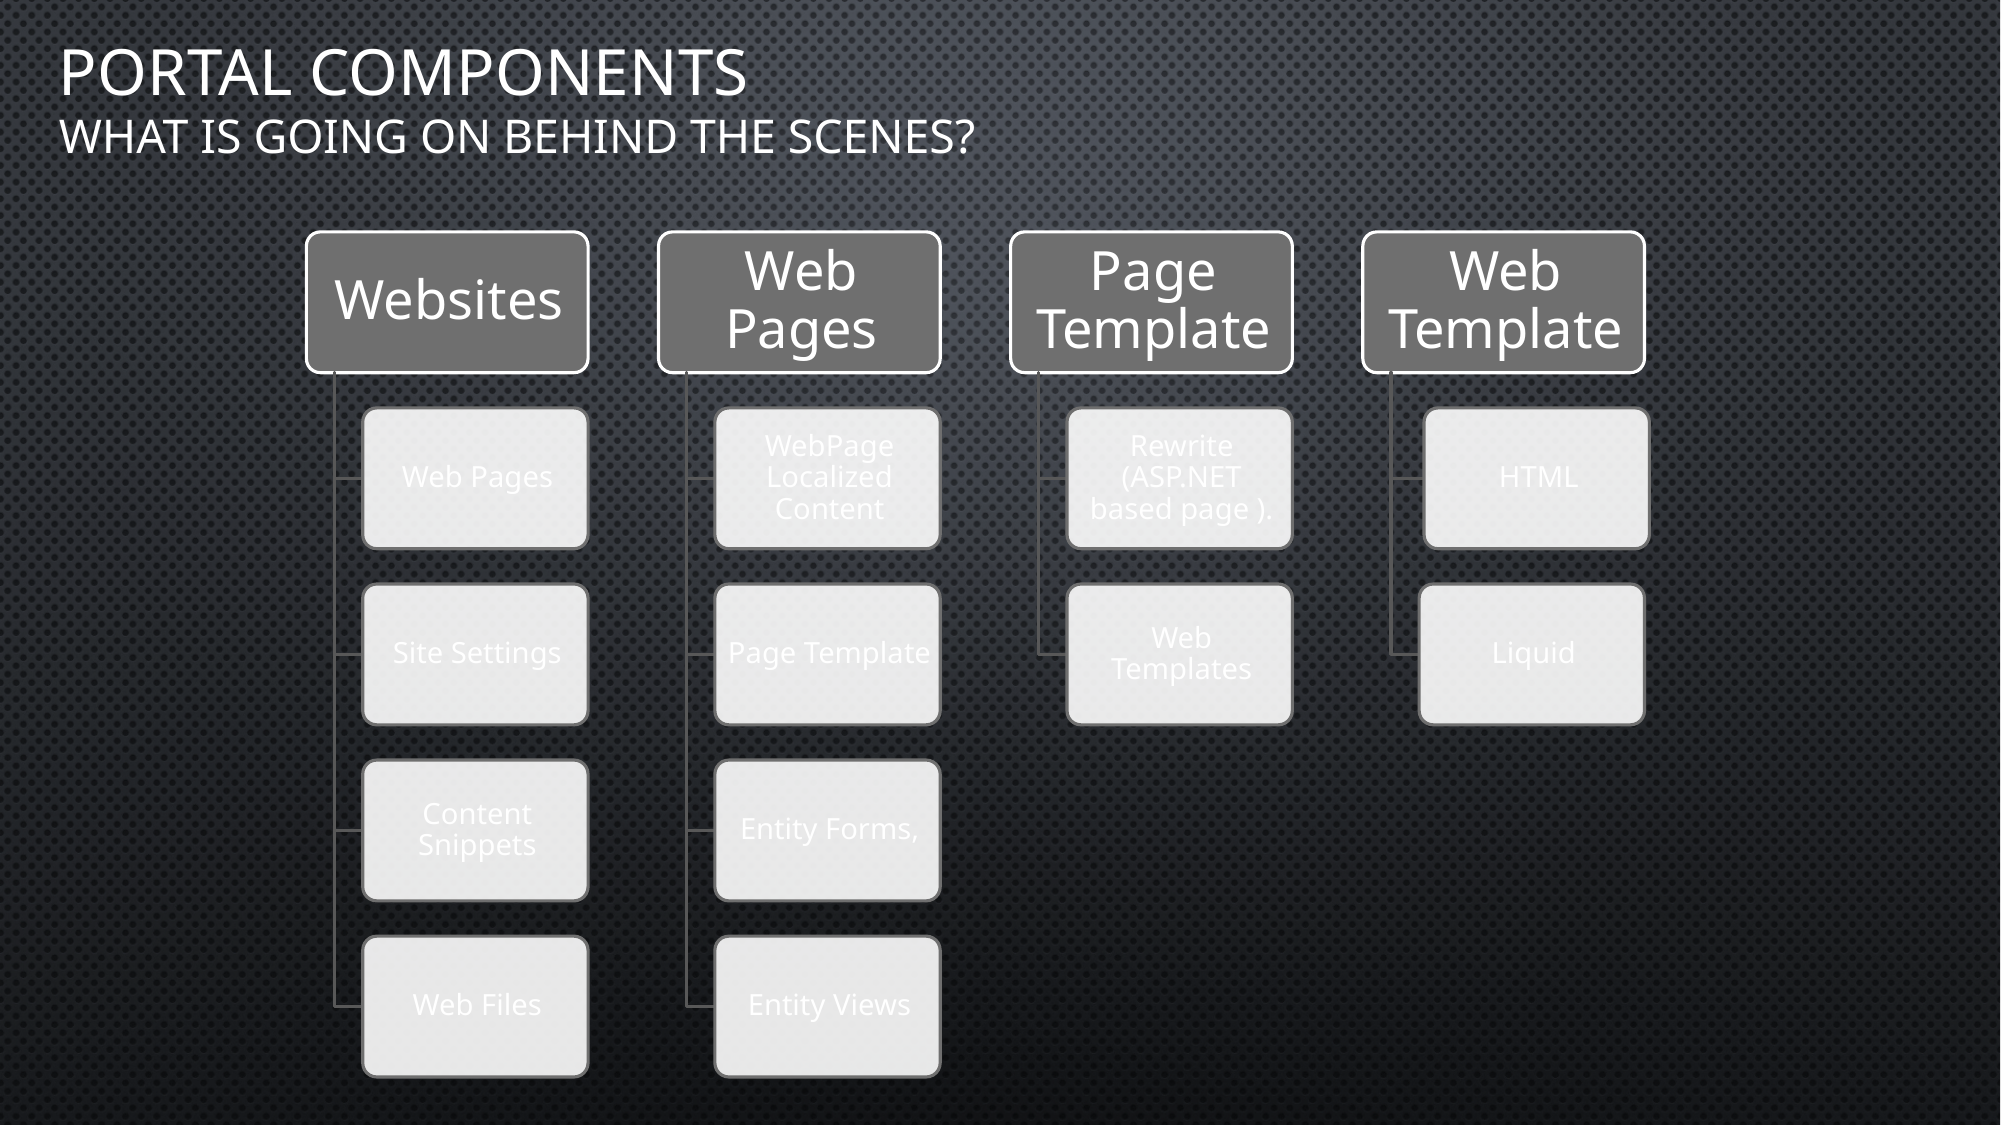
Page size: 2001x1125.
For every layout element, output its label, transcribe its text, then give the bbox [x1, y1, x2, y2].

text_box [252, 231, 1699, 1078]
title Portal Components What is going on behind the scenes? [43, 23, 1956, 171]
